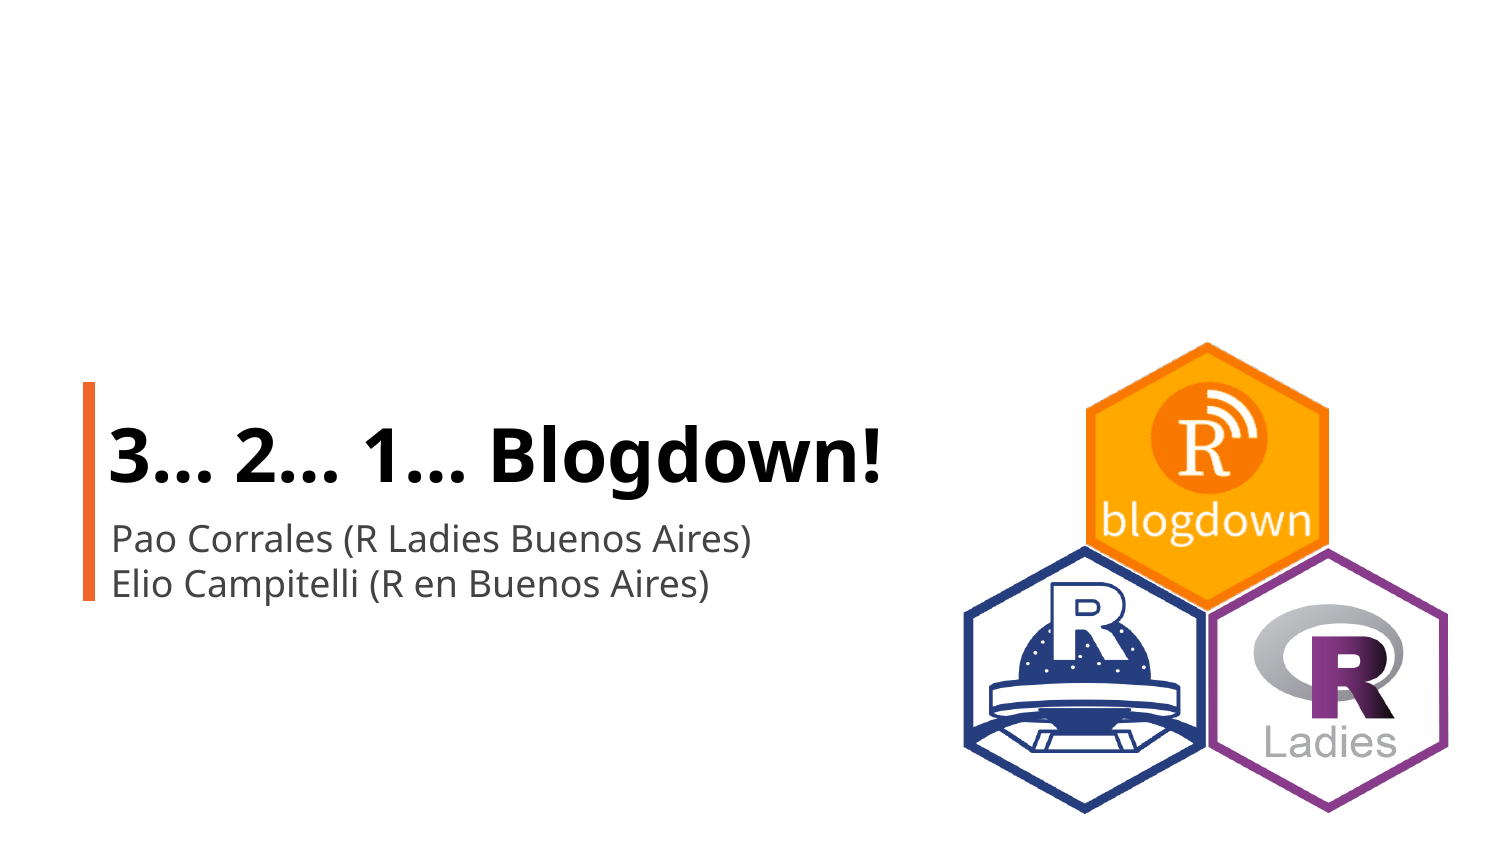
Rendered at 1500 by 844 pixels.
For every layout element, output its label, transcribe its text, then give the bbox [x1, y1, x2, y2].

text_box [939, 341, 1465, 830]
subtitle Pao Corrales (R Ladies Buenos Aires) Elio Campitelli (R en Buenos Aires) [95, 500, 934, 631]
title 3… 2… 1… Blogdown! [93, 284, 1449, 500]
